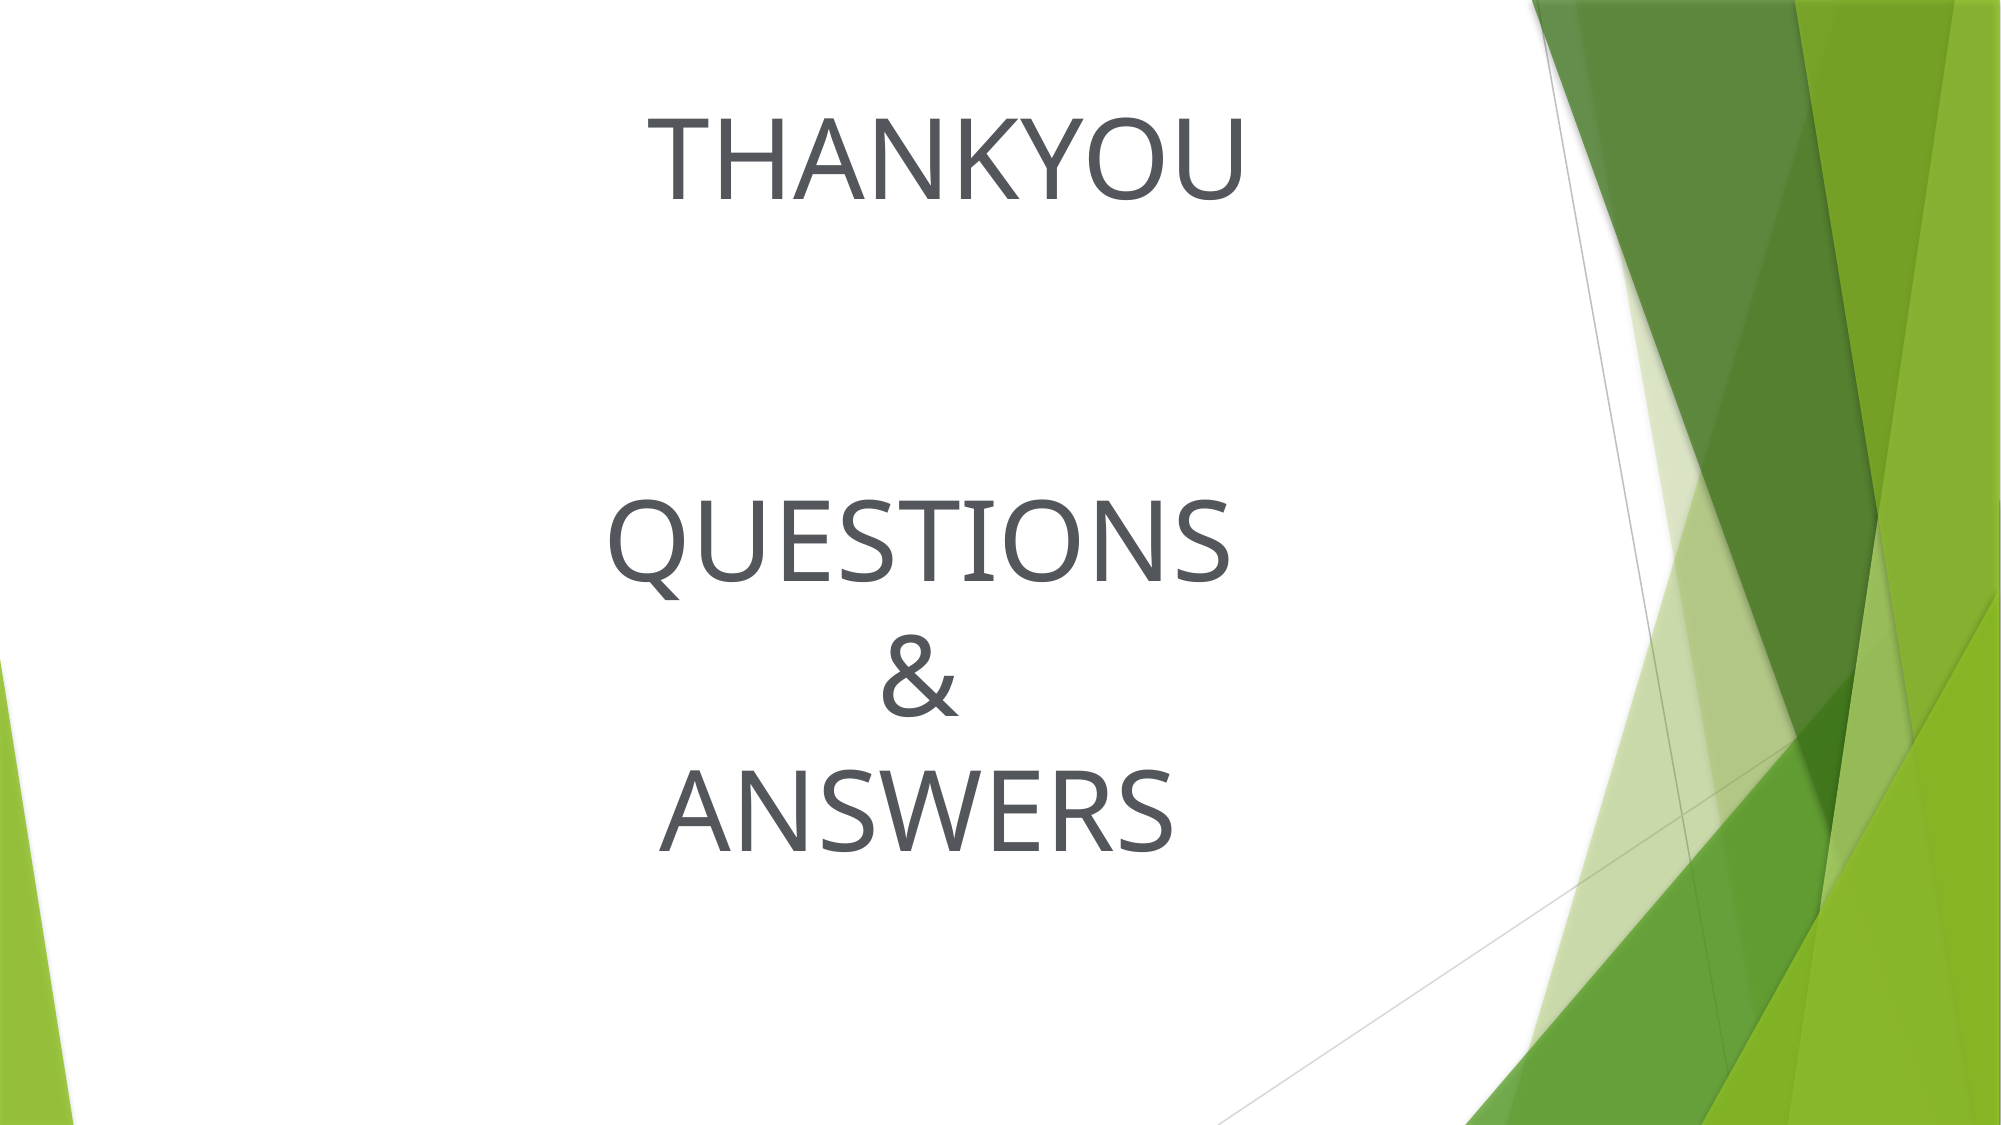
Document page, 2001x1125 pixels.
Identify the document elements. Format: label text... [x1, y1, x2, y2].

text_box THANKYOU [632, 79, 1268, 230]
text_box QUESTIONS & ANSWERS [588, 461, 1249, 882]
